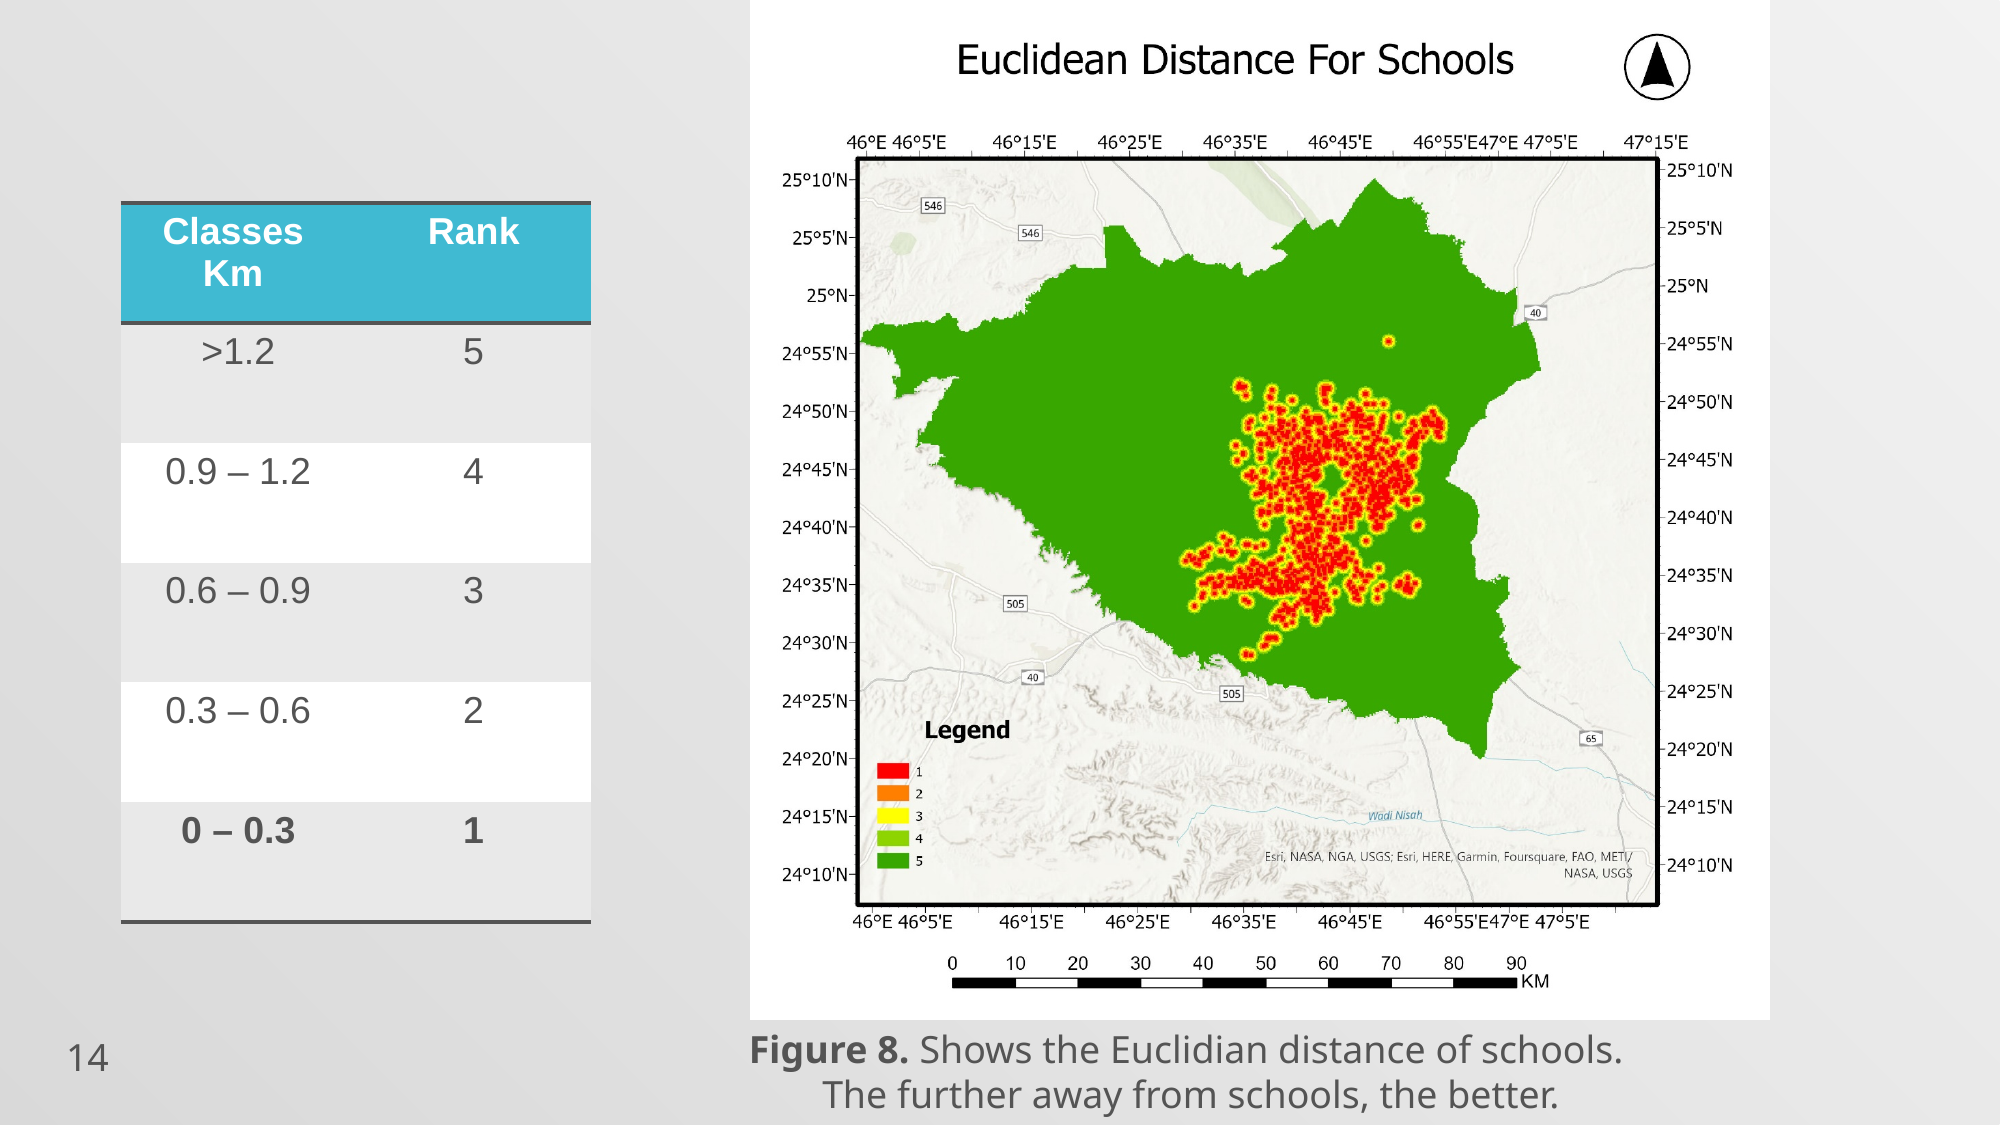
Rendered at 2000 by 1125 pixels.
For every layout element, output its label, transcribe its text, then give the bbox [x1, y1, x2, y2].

table_header Rank [356, 205, 591, 321]
slide_number 14 [15, 1016, 125, 1103]
text_box Figure 8. Shows the Euclidian distance of schools. The further away from schools, the better. [576, 1018, 1796, 1124]
table_cell >1.2 [121, 325, 356, 443]
table_cell 2 [356, 682, 591, 802]
table_cell 0.9 – 1.2 [121, 443, 356, 563]
table_cell 5 [356, 325, 591, 443]
table_cell 1 [356, 802, 591, 920]
picture [749, 0, 1770, 1020]
table_cell 4 [356, 443, 591, 563]
table_cell 0 – 0.3 [121, 802, 356, 920]
table_cell 3 [356, 563, 591, 682]
table_header Classes Km [121, 205, 356, 321]
table_cell 0.6 – 0.9 [121, 563, 356, 682]
table_cell 0.3 – 0.6 [121, 682, 356, 802]
